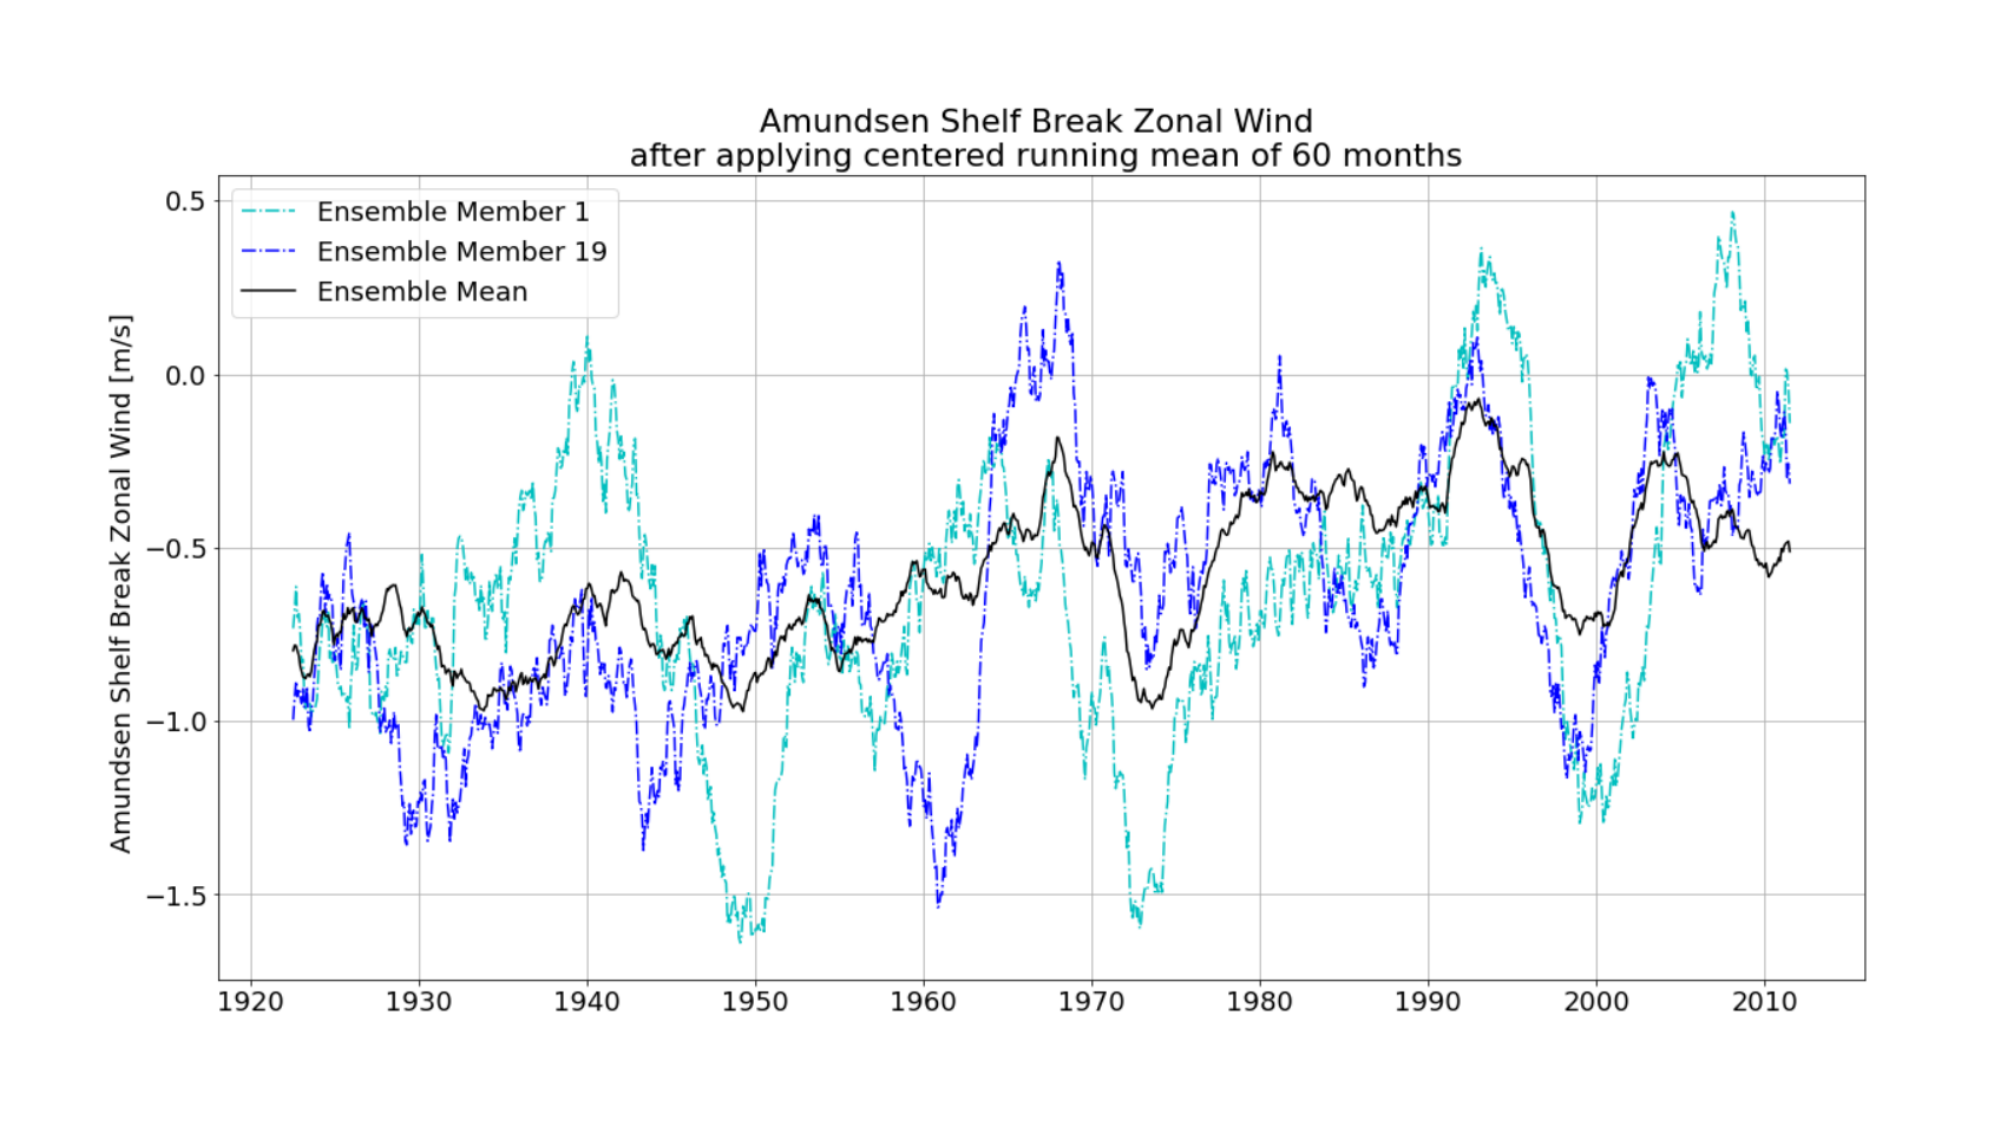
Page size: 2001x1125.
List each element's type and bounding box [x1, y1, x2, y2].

picture [92, 90, 1908, 1033]
